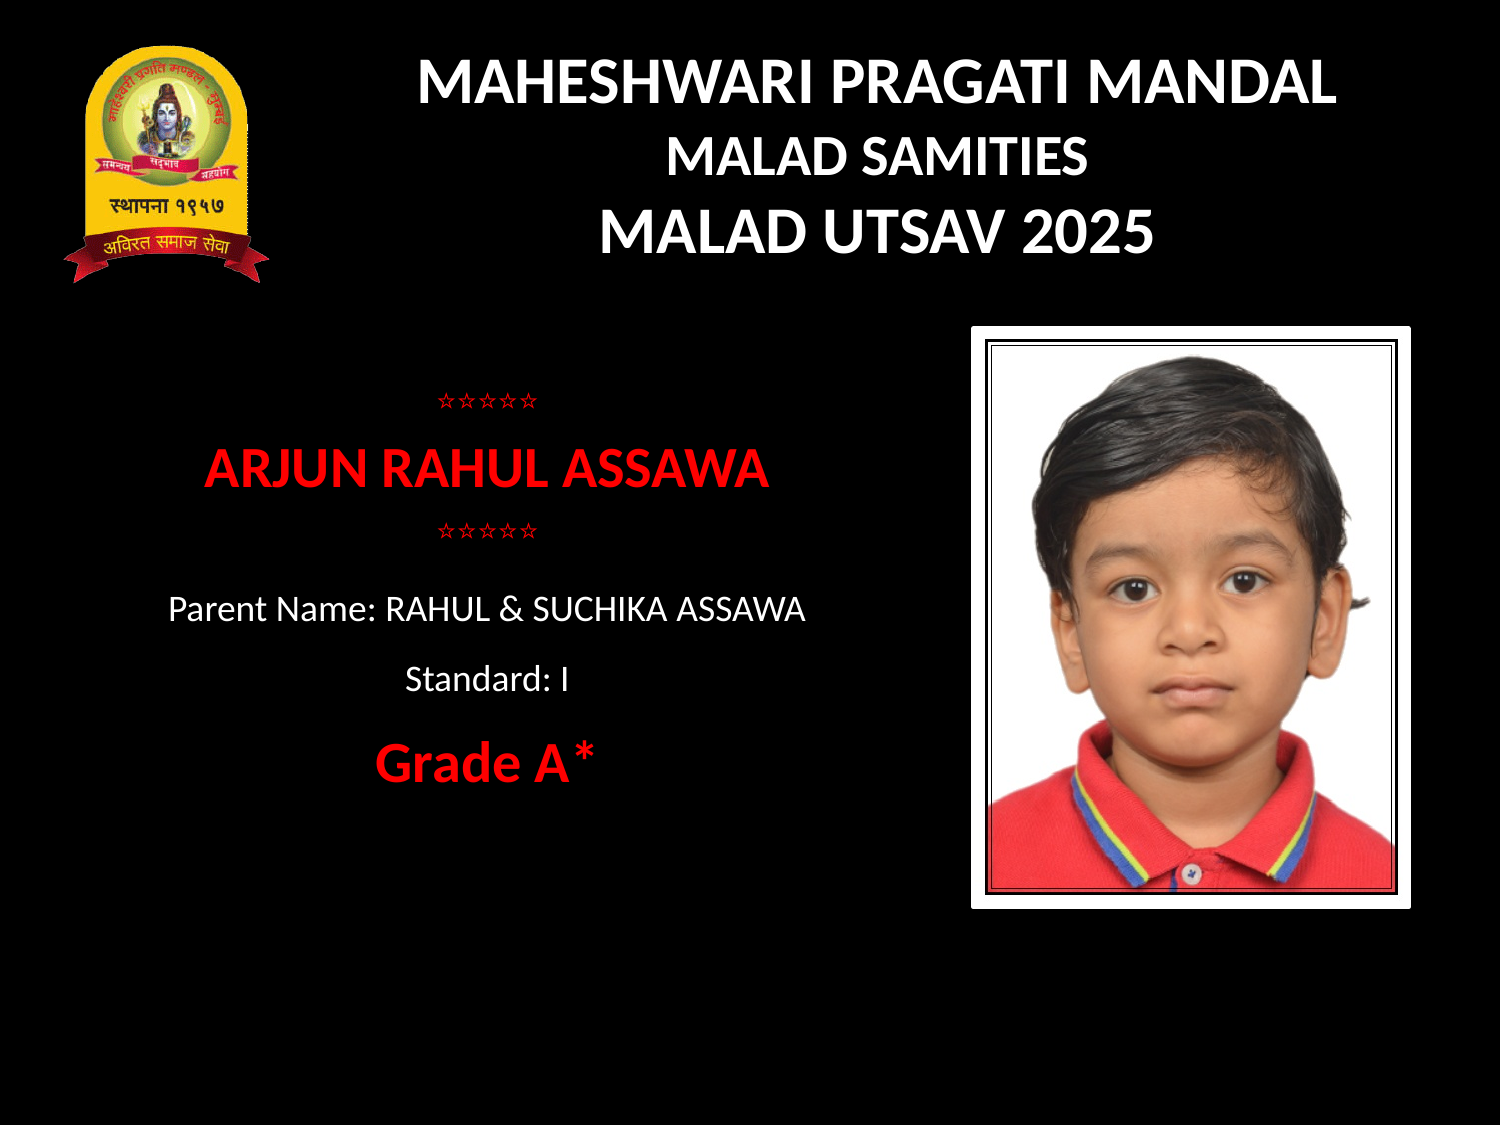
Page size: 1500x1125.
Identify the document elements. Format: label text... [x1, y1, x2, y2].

picture [29, 29, 297, 301]
picture [974, 329, 1408, 907]
text_box ⭐⭐⭐⭐⭐ ARJUN RAHUL ASSAWA ⭐⭐⭐⭐⭐ Parent Name: RAHUL & SUCHIKA ASSAWA Standard: I Grade A* [74, 374, 900, 802]
text_box MAHESHWARI PRAGATI MANDAL MALAD SAMITIES MALAD UTSAV 2025 [401, 29, 1354, 275]
